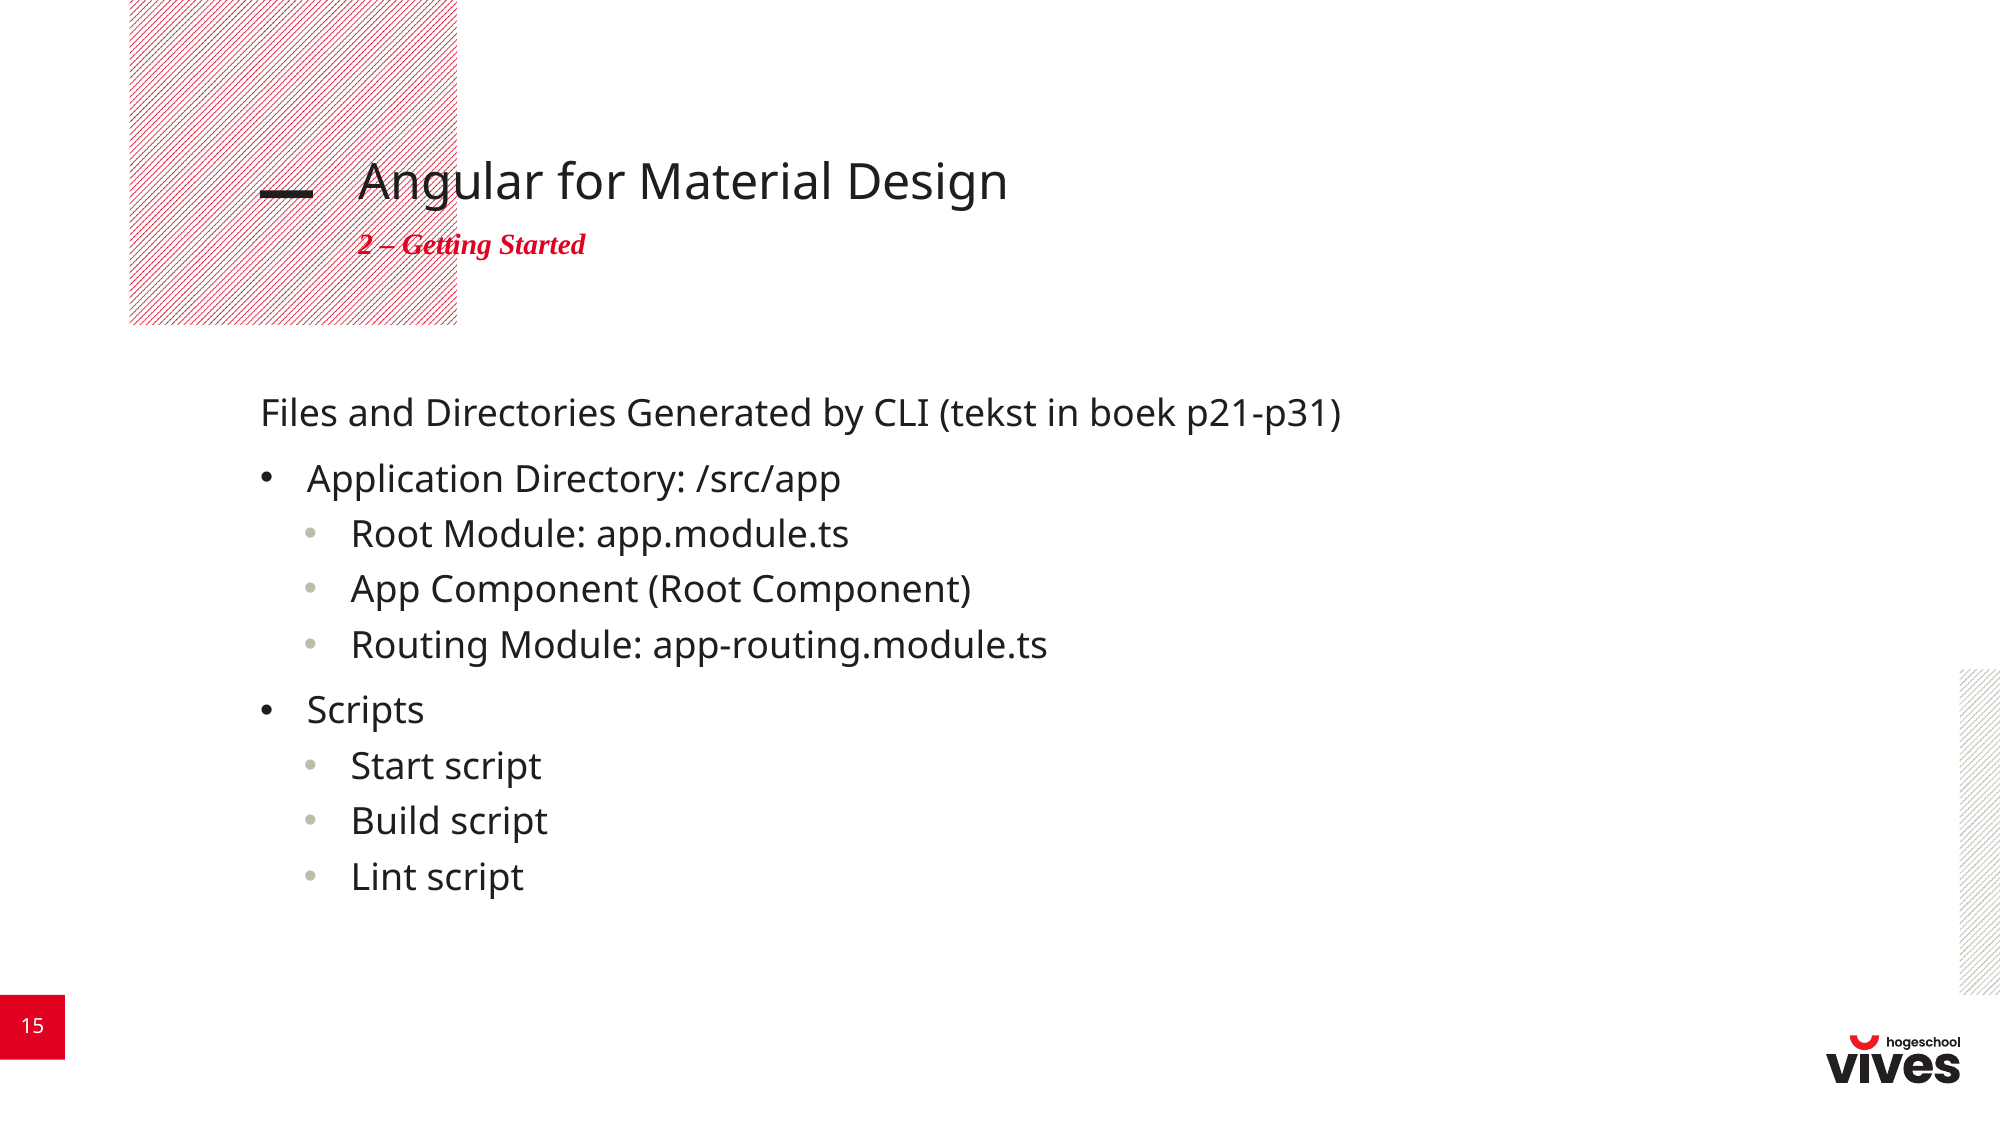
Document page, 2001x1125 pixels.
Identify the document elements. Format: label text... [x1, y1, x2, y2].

list 2 – Getting Started [358, 217, 1863, 268]
list Files and Directories Generated by CLI (tekst in boek p21-p31) Application Directory: /src/app Root Module: app.module.ts App Component (Root Component) Routing Module: app-routing.module.ts Scripts Start script Build script Lint script [259, 388, 1863, 995]
picture [1959, 669, 2000, 995]
picture [129, 0, 457, 325]
title Angular for Material Design [358, 138, 1863, 217]
